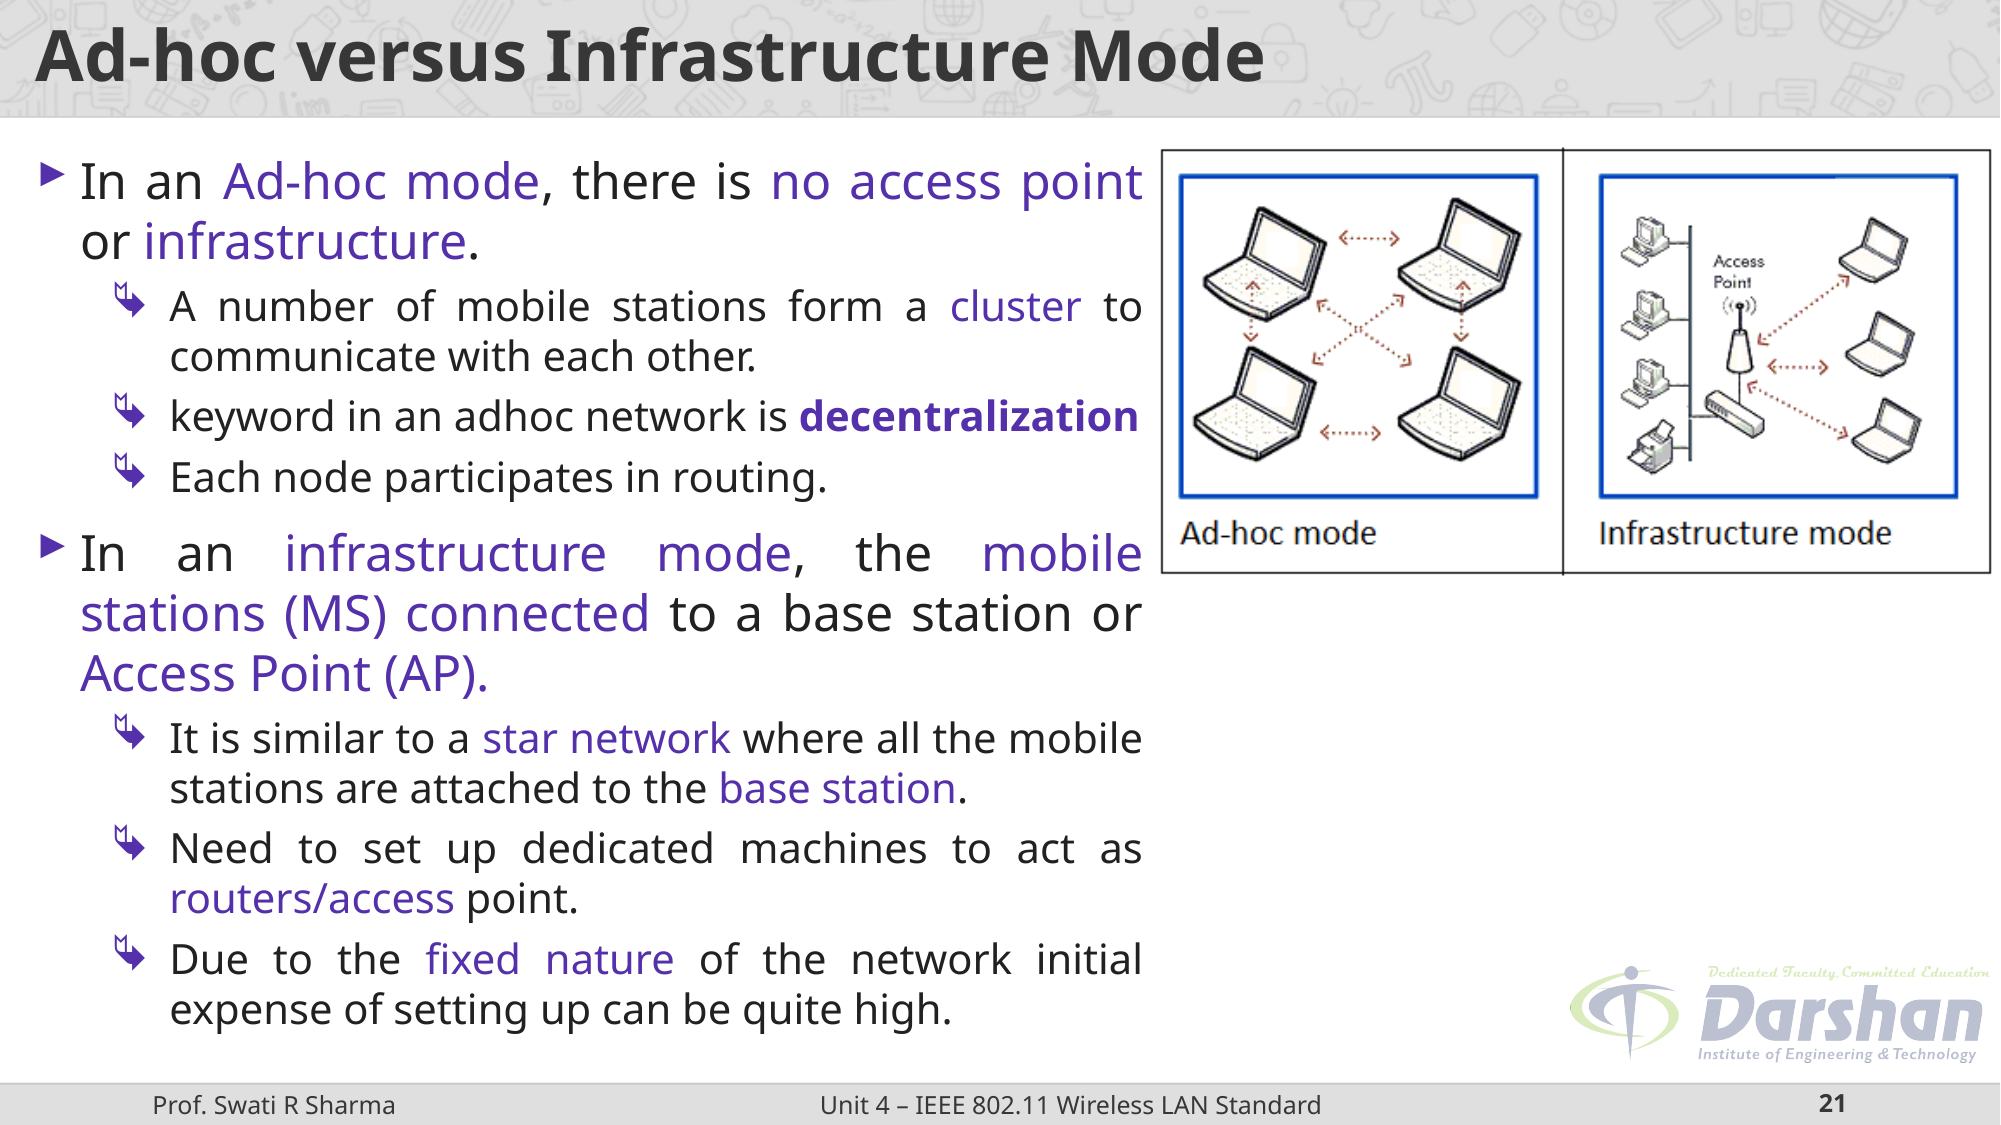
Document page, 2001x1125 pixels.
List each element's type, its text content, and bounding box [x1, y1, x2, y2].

title Ad-hoc versus Infrastructure Mode [0, 0, 2000, 117]
text_box Addresses: Number and meaning of address fields depend on context Types include source, destination, transmitting station, and receiving station [1570, 966, 1990, 1063]
picture [1158, 141, 2000, 588]
list In an Ad-hoc mode, there is no access point or infrastructure. A number of mobile stations form a cluster to communicate with each other. keyword in an adhoc network is decentralization Each node participates in routing. In an infrastructure mode, the mobile stations (MS) connected to a base station or Access Point (AP). It is similar to a star network where all the mobile stations are attached to the base station. Need to set up dedicated machines to act as routers/access point. Due to the fixed nature of the network initial expense of setting up can be quite high. [21, 141, 1159, 1059]
